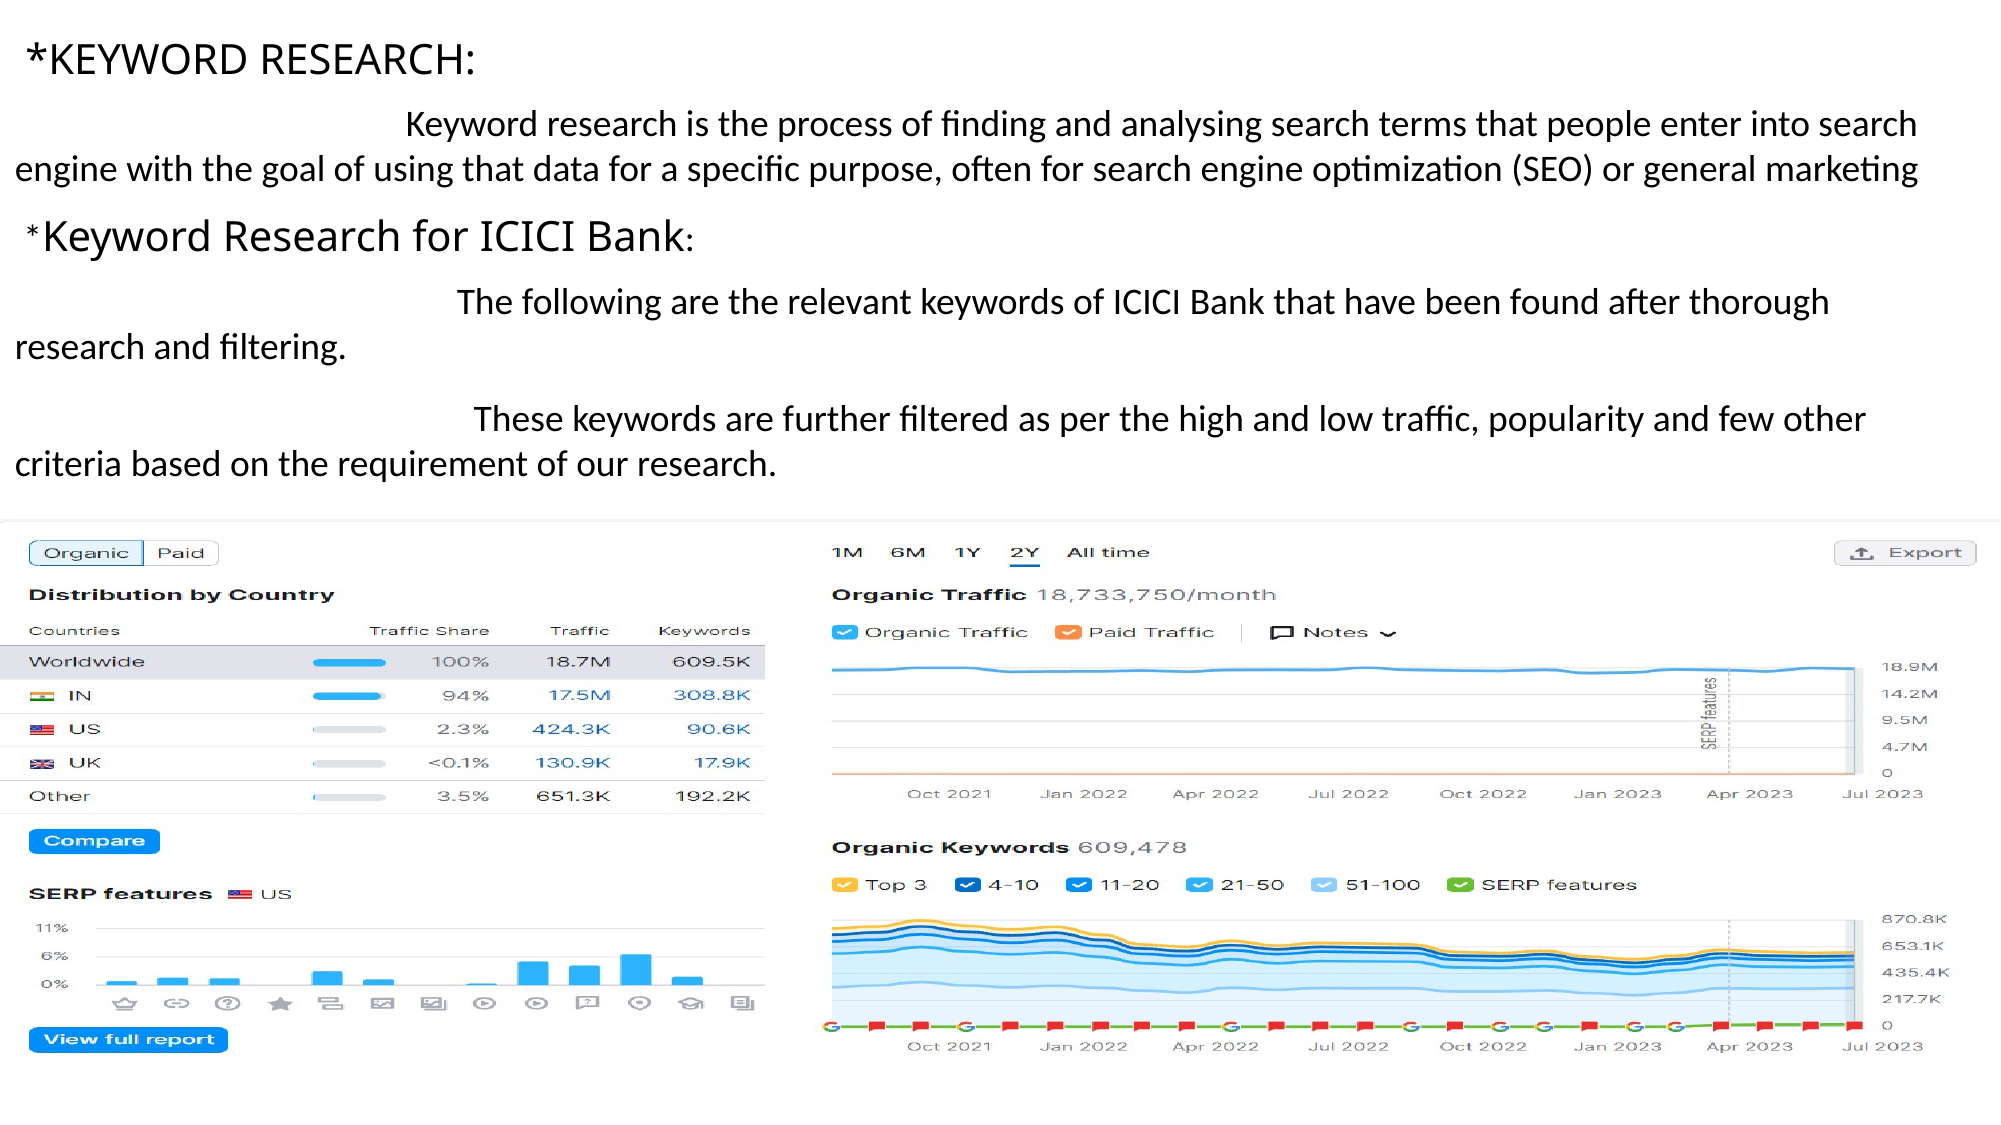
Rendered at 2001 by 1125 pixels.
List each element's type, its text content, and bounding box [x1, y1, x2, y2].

text_box *Keyword Research for ICICI Bank: The following are the relevant keywords of ICICI Bank that have been found after thorough research and filtering. [0, 199, 1975, 374]
text_box These keywords are further filtered as per the high and low traffic, popularity and few other criteria based on the requirement of our research. [0, 386, 1975, 492]
text_box *KEYWORD RESEARCH: Keyword research is the process of finding and analysing search terms that people enter into search engine with the goal of using that data for a specific purpose, often for search engine optimization (SEO) or general marketing [0, 0, 1989, 197]
picture [0, 519, 2000, 1067]
